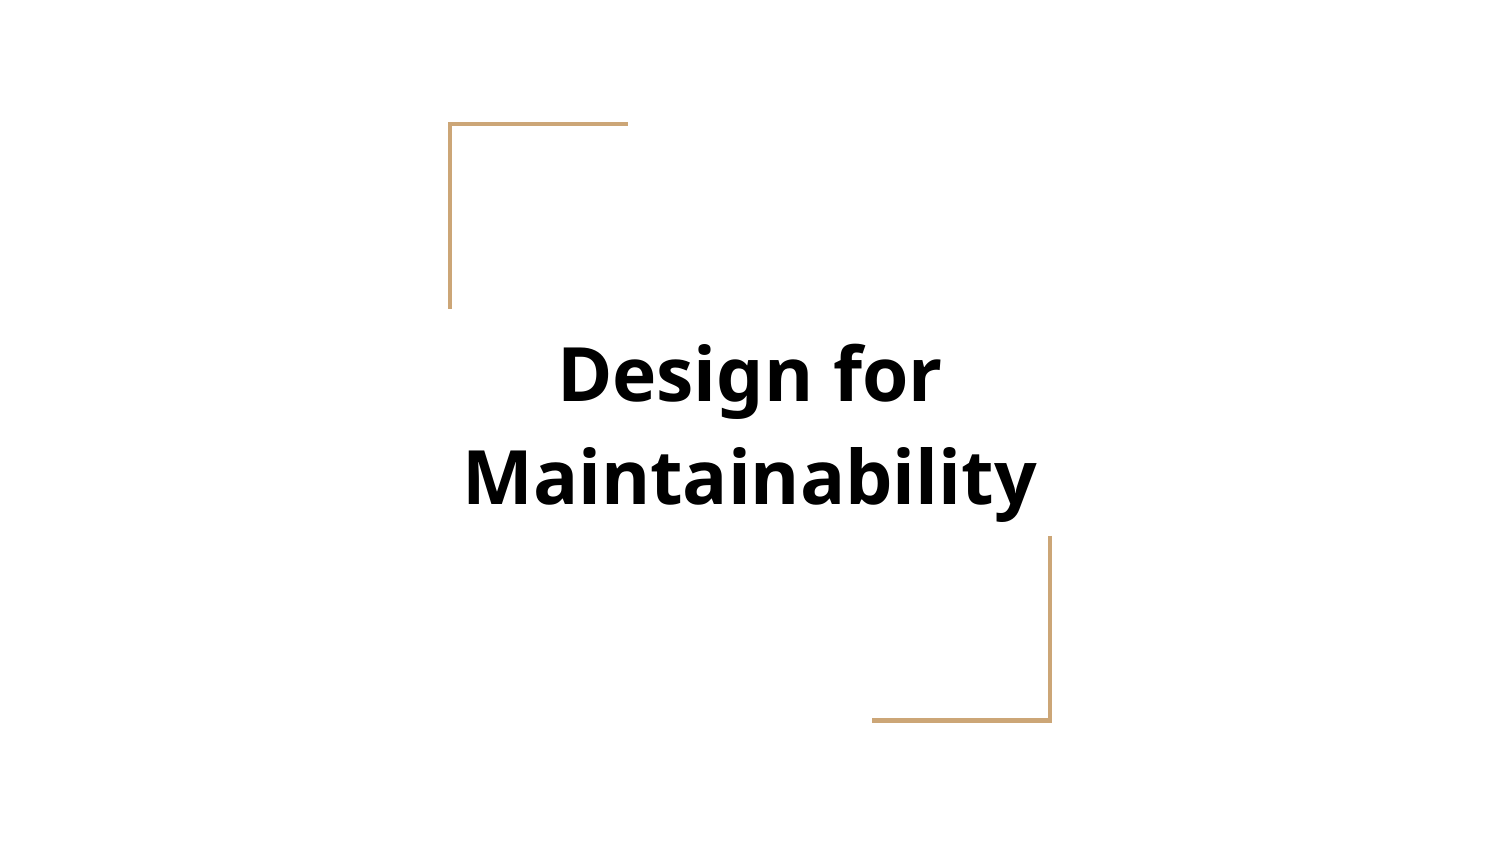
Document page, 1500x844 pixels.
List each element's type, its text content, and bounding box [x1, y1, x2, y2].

title Design for Maintainability [439, 309, 1061, 535]
